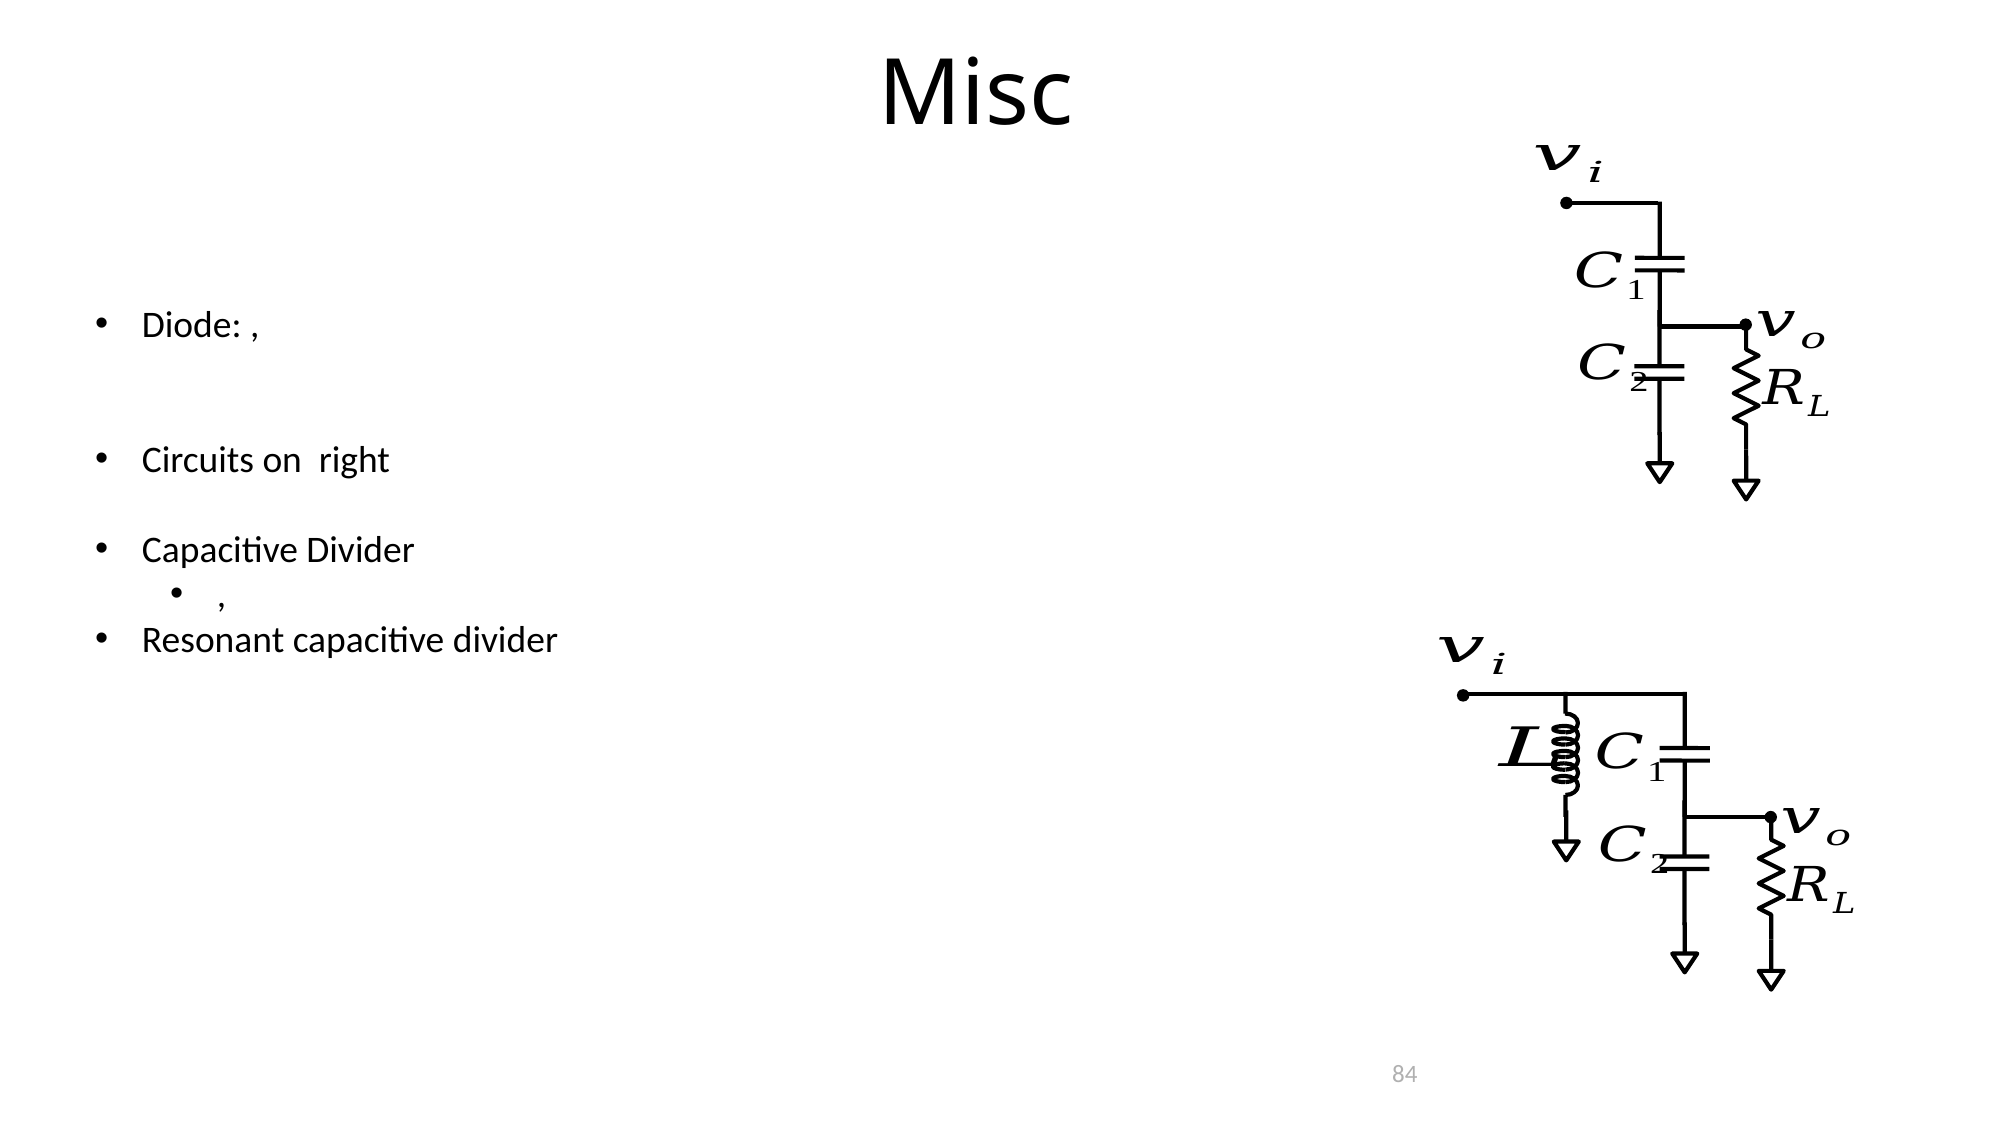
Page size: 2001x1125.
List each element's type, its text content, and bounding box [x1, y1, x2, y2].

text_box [1634, 310, 1685, 436]
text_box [1659, 800, 1710, 926]
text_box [1634, 201, 1685, 310]
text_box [1758, 804, 1784, 830]
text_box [1672, 926, 1698, 973]
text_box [1659, 691, 1710, 800]
text_box [1733, 338, 1759, 449]
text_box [1553, 695, 1579, 810]
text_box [1450, 682, 1476, 708]
text_box [1758, 830, 1784, 939]
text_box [1733, 449, 1759, 500]
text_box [1553, 810, 1579, 861]
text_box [1733, 312, 1759, 338]
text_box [1758, 939, 1784, 990]
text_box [1553, 190, 1579, 216]
text_box Misc [30, 25, 1922, 151]
slide_number 84 [1074, 738, 1425, 1125]
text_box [1647, 436, 1673, 483]
